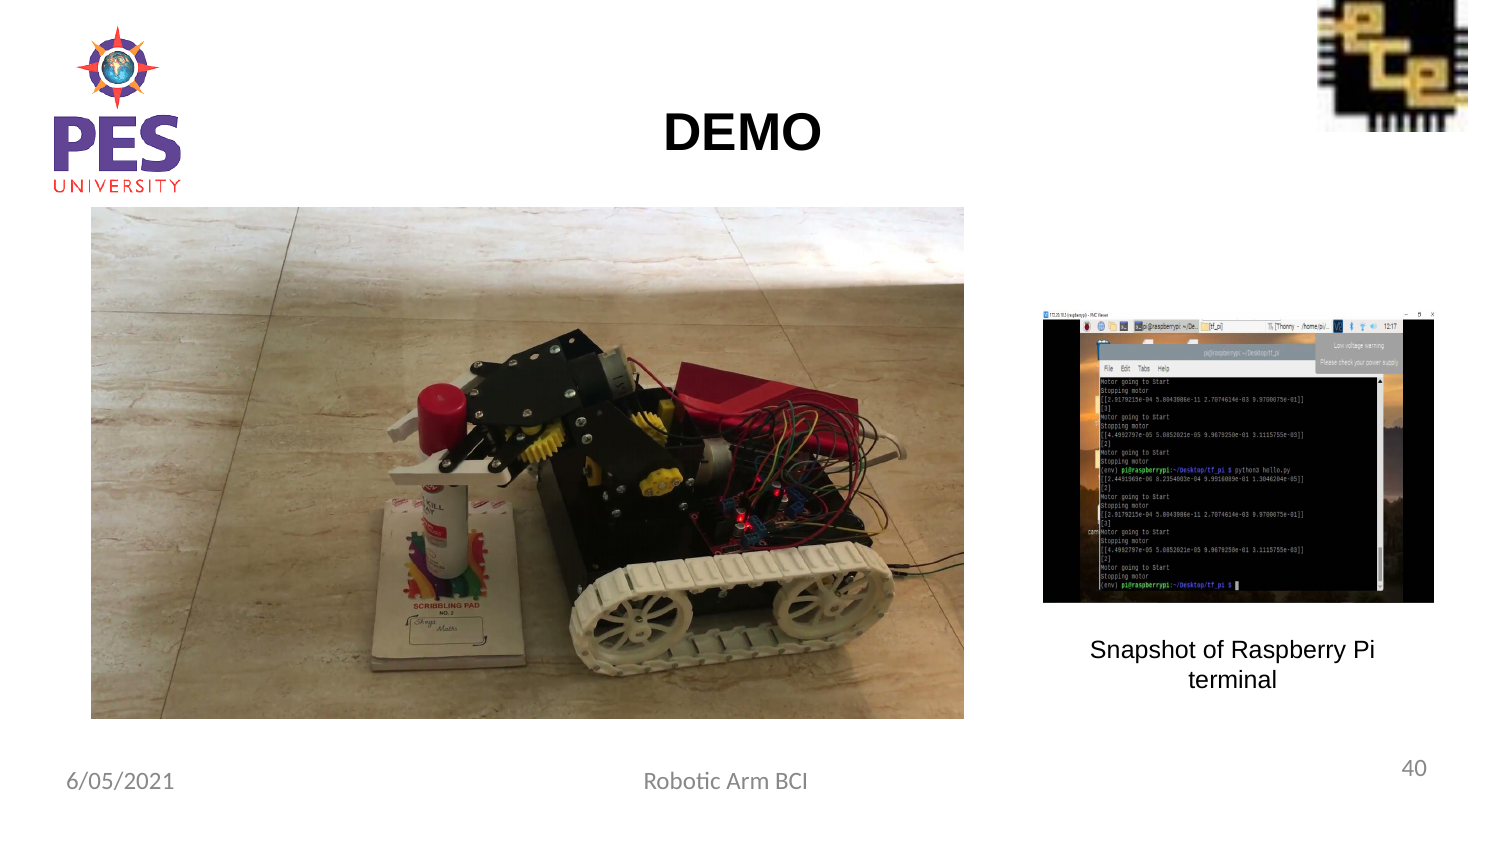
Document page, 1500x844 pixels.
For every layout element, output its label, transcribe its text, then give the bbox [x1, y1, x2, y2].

picture [23, 14, 212, 203]
picture [1317, 0, 1469, 132]
picture [91, 207, 964, 719]
text_box Robotic Arm BCI [488, 749, 964, 810]
text_box ‹#› [1092, 736, 1443, 797]
text_box 6/05/2021 [51, 749, 402, 810]
text_box DEMO [215, 82, 1443, 177]
text_box Snapshot of Raspberry Pi terminal [1037, 618, 1429, 709]
picture [1042, 310, 1434, 603]
